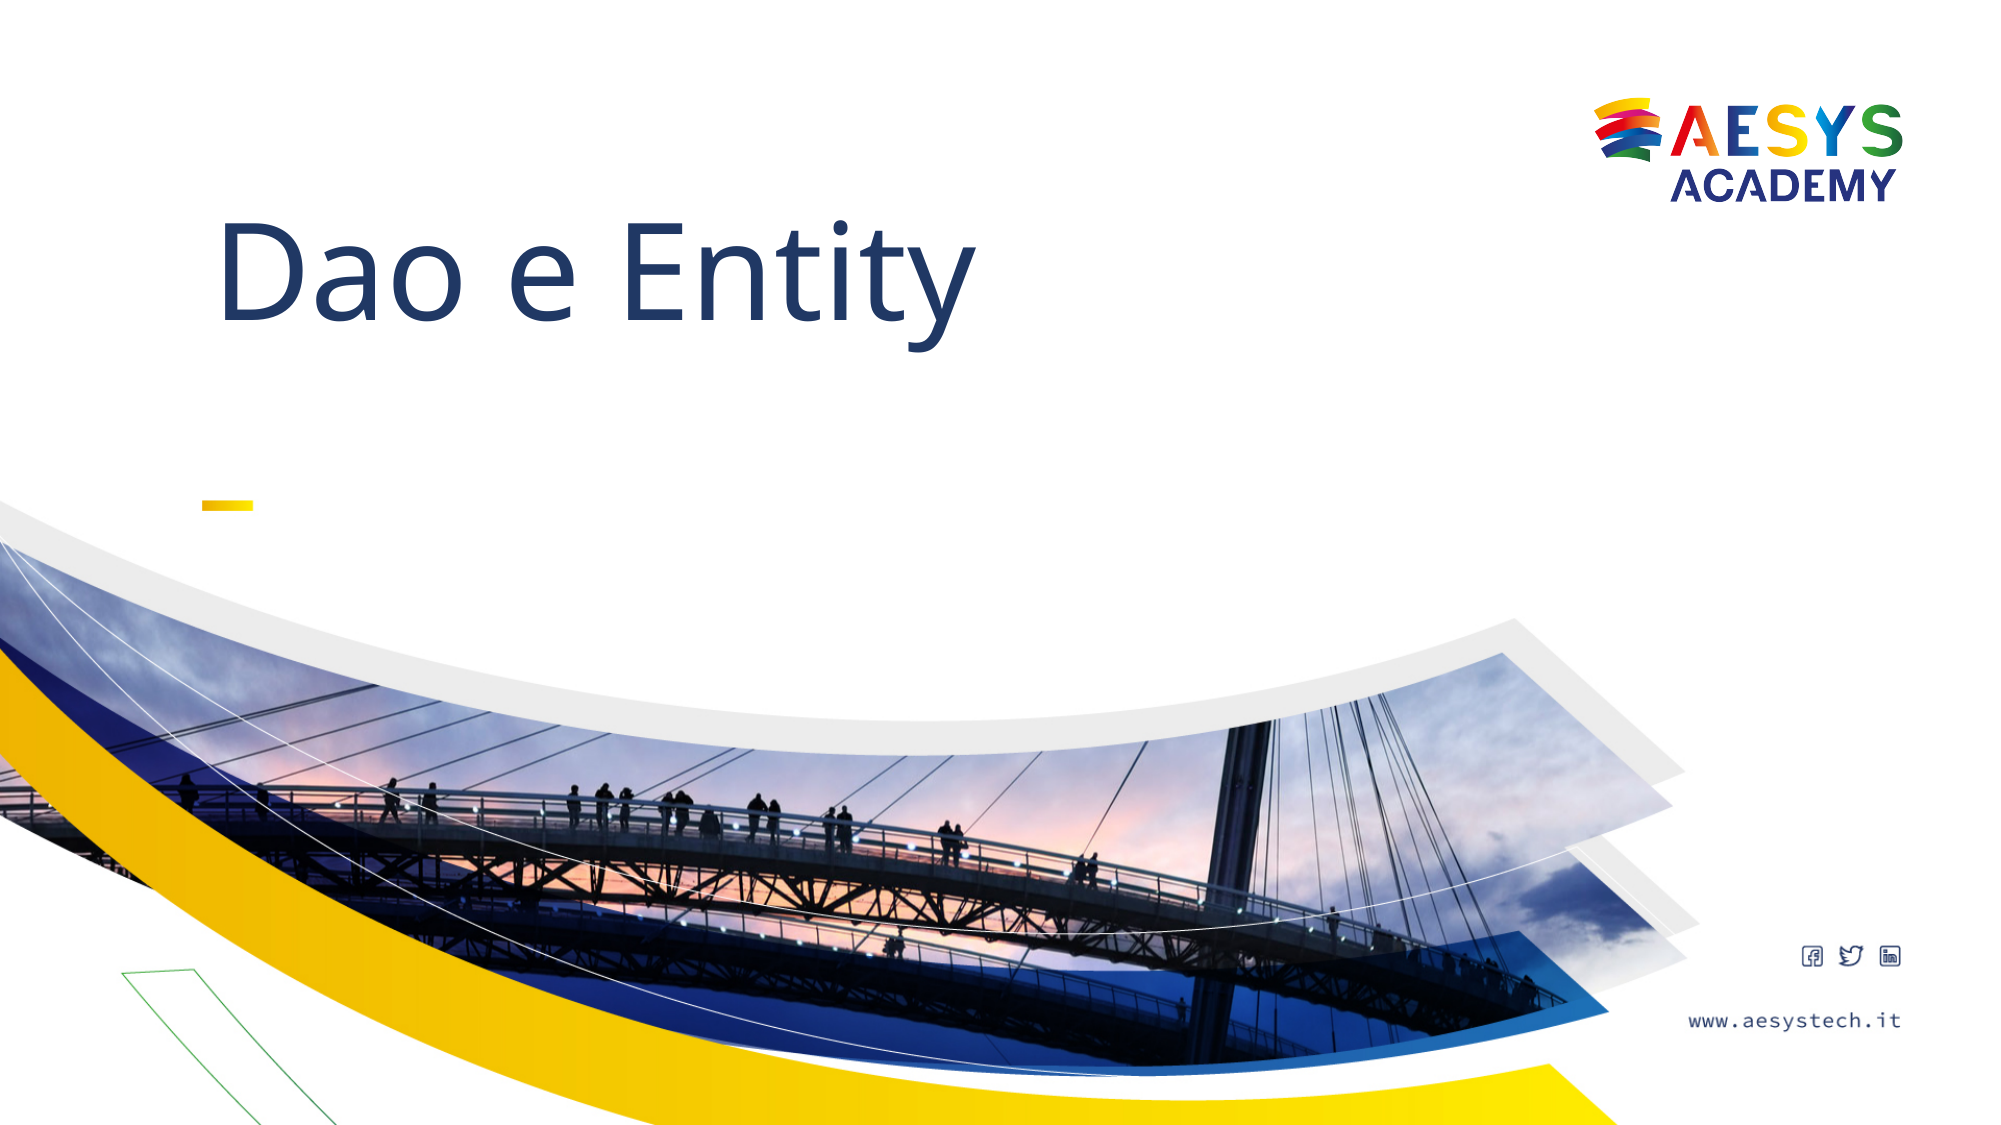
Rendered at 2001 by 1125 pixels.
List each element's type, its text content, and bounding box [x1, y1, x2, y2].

picture [0, 0, 2001, 1125]
text_box Dao e Entity [197, 209, 1378, 441]
